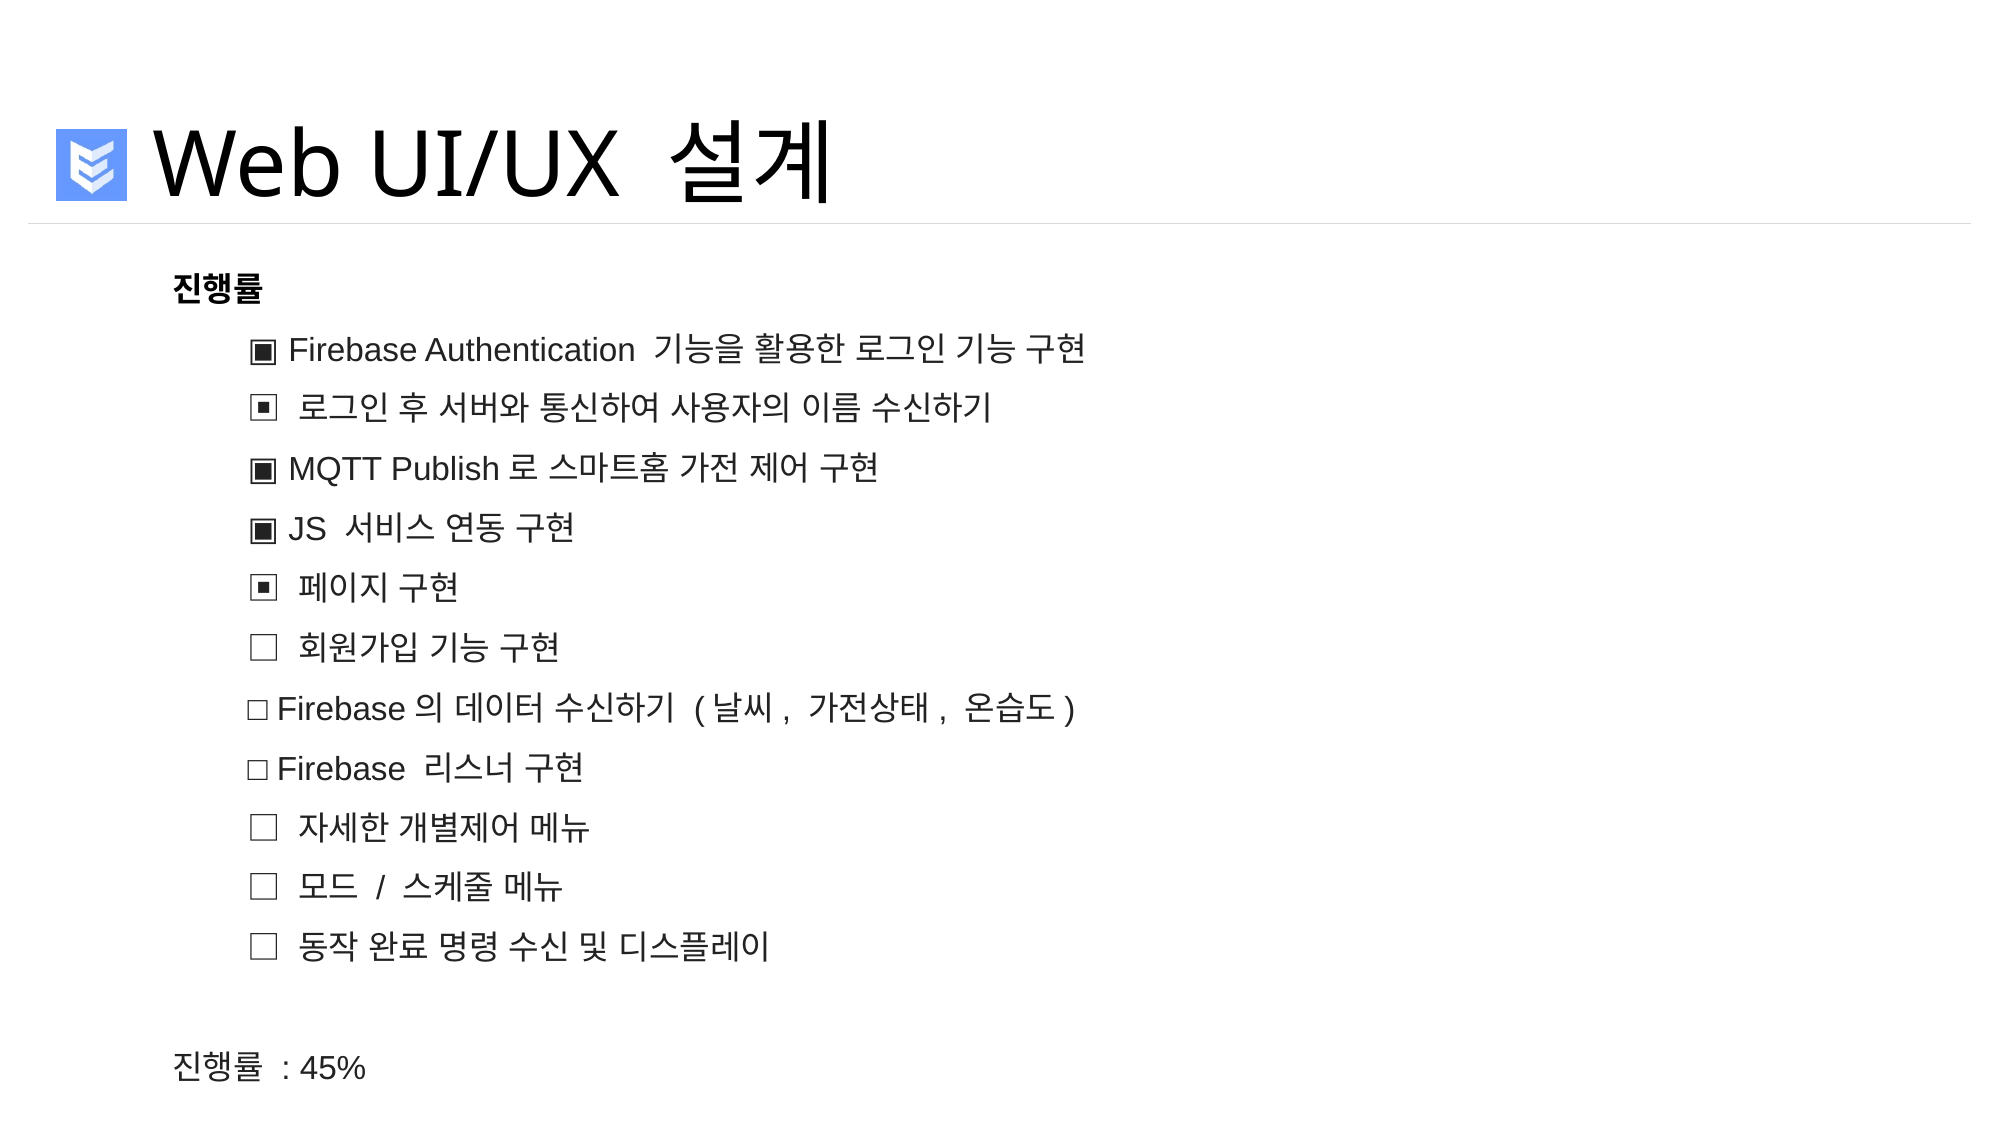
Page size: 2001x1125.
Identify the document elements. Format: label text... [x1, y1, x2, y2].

text_box 진행률 ▣ Firebase Authentication 기능을 활용한 로그인 기능 구현 ▣ 로그인 후 서버와 통신하여 사용자의 이름 수신하기 ▣ MQTT Publish로 스마트홈 가전 제어 구현 ▣ JS 서비스 연동 구현 ▣ 페이지 구현 □ 회원가입 기능 구현 □ Firebase의 데이터 수신하기 (날씨, 가전상태, 온습도) □ Firebase 리스너 구현 □ 자세한 개별제어 메뉴 □ 모드 / 스케줄 메뉴 □ 동작 완료 명령 수신 및 디스플레이 진행률 : 45% [157, 240, 1103, 1094]
picture [56, 129, 127, 201]
text_box Web UI/UX 설계 [137, 6, 1863, 224]
